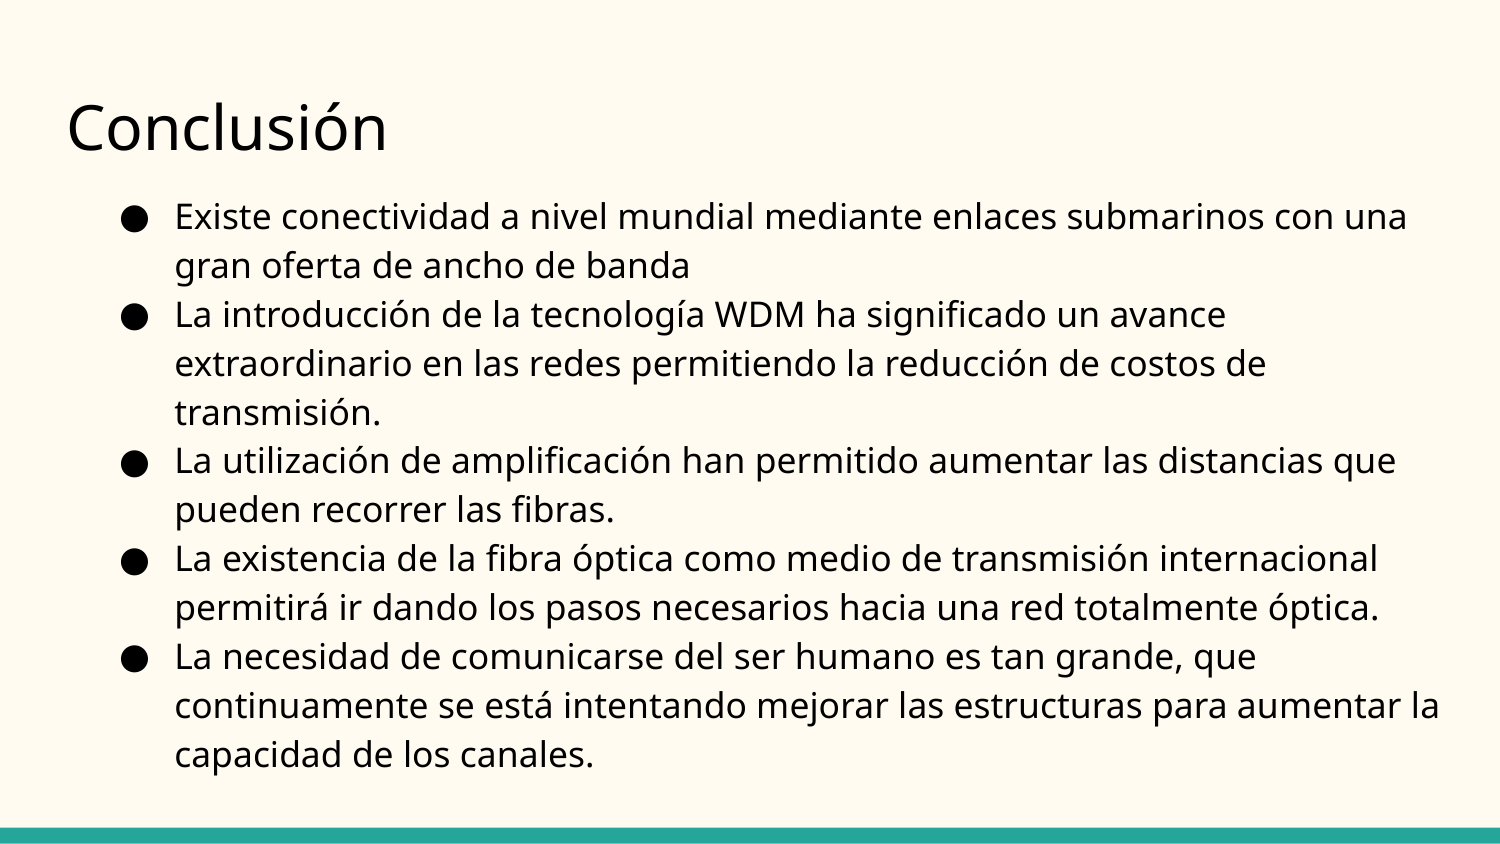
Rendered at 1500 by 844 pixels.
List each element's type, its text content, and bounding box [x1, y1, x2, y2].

list Existe conectividad a nivel mundial mediante enlaces submarinos con una gran oferta de ancho de banda La introducción de la tecnología WDM ha significado un avance extraordinario en las redes permitiendo la reducción de costos de transmisión. La utilización de amplificación han permitido aumentar las distancias que pueden recorrer las fibras. La existencia de la fibra óptica como medio de transmisión internacional permitirá ir dando los pasos necesarios hacia una red totalmente óptica. La necesidad de comunicarse del ser humano es tan grande, que continuamente se está intentando mejorar las estructuras para aumentar la capacidad de los canales. [84, 126, 1483, 844]
title Conclusión [51, 72, 1449, 174]
